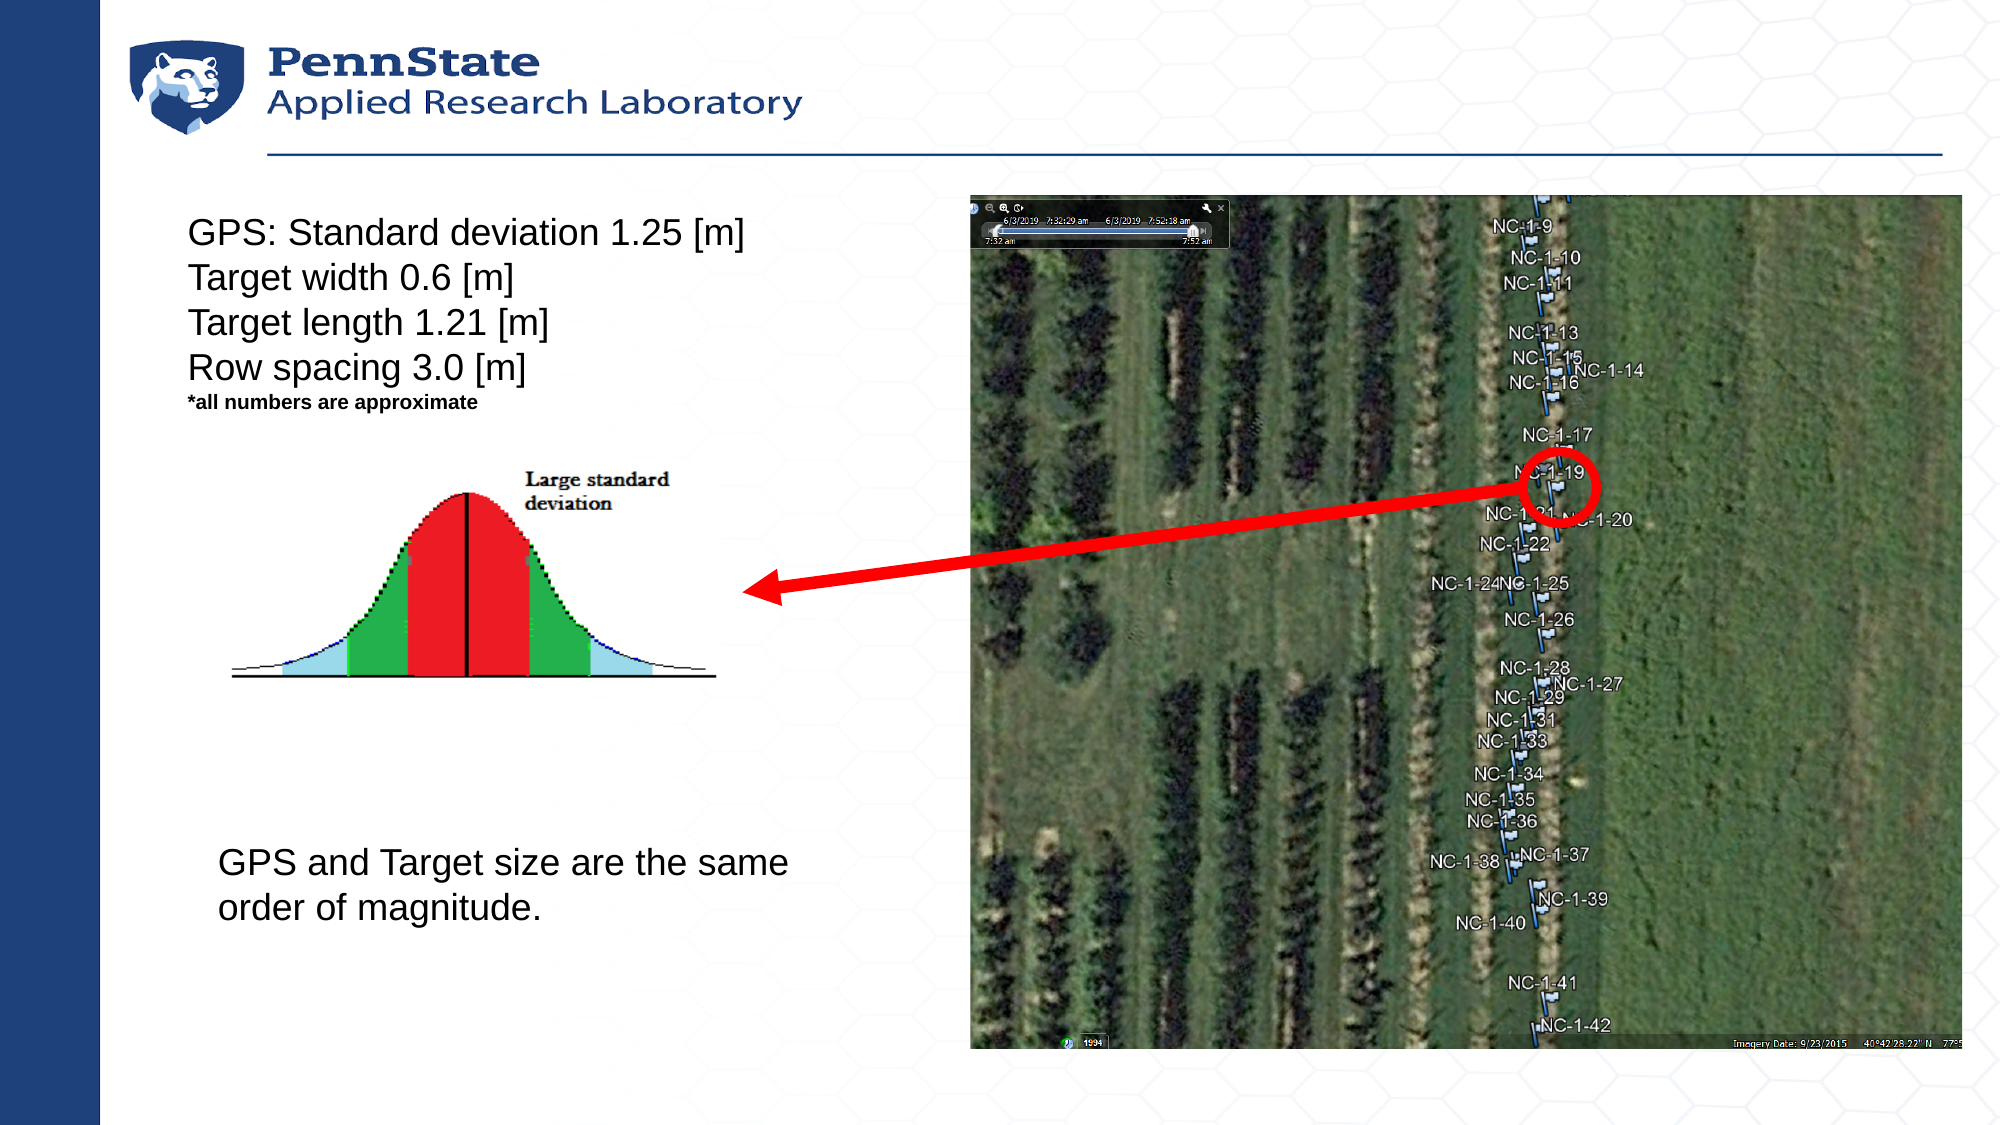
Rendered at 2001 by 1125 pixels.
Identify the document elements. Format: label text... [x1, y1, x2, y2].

text_box GPS: Standard deviation 1.25 [m] Target width 0.6 [m] Target length 1.21 [m] Row spacing 3.0 [m] *all numbers are approximate [172, 200, 851, 421]
text_box GPS and Target size are the same order of magnitude. [202, 830, 820, 936]
picture [0, 0, 2000, 1125]
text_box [741, 487, 1524, 593]
